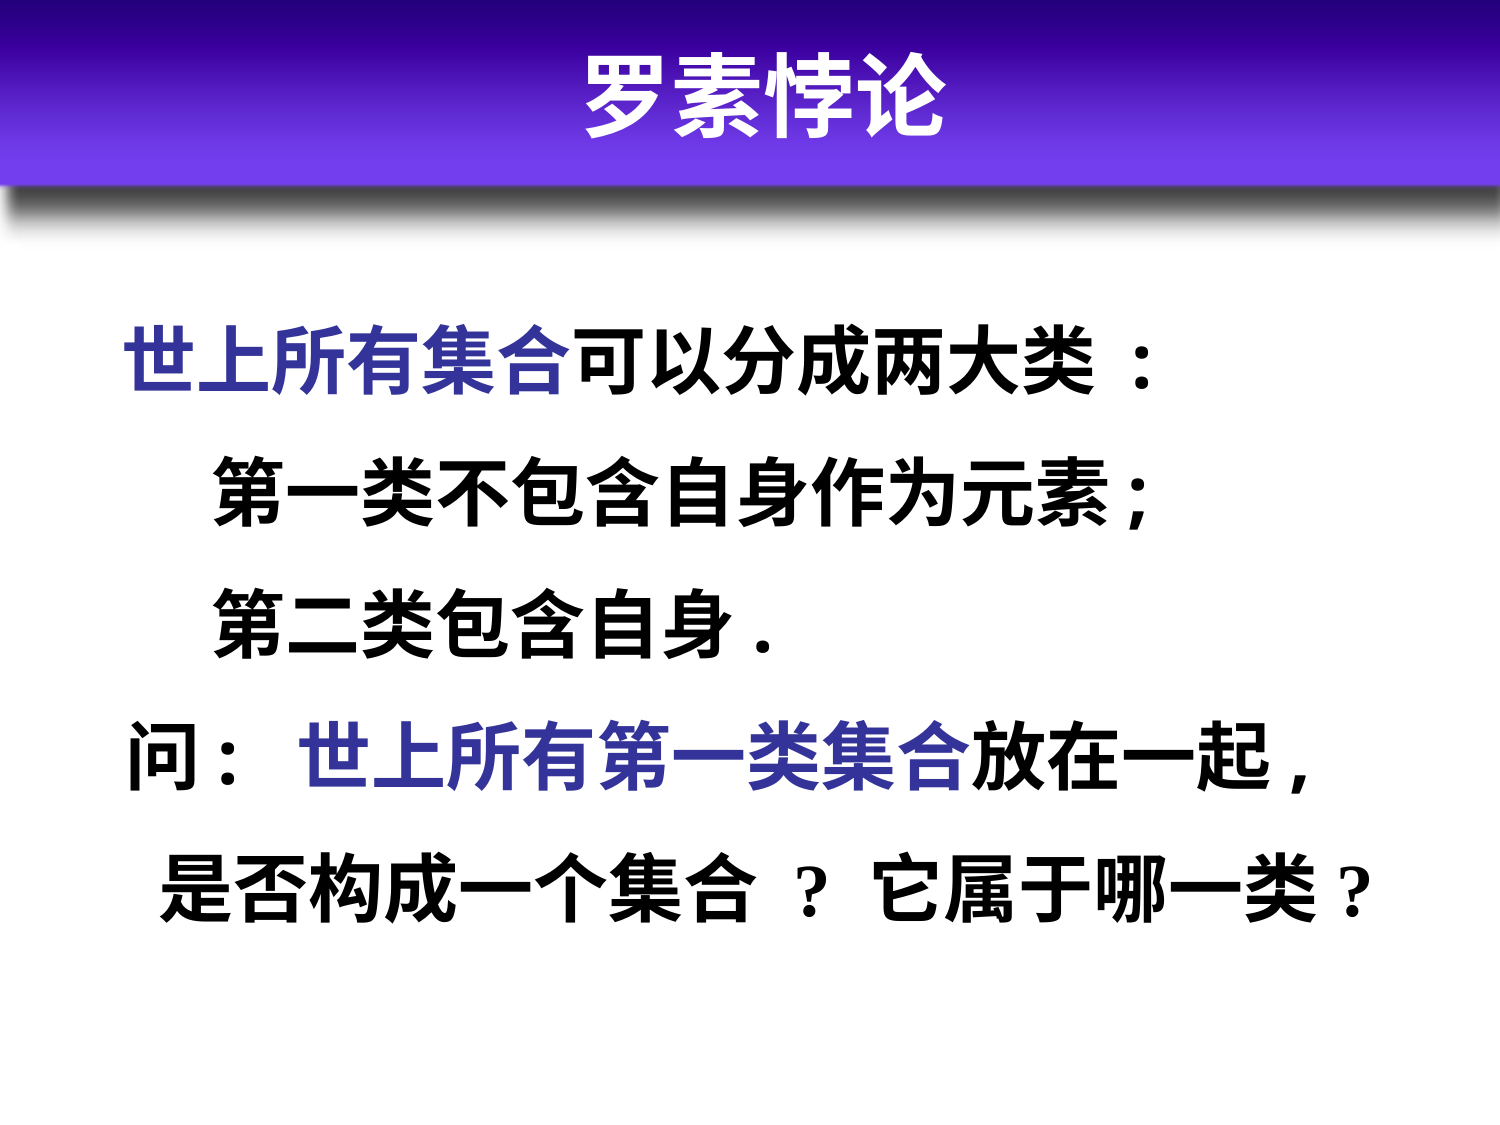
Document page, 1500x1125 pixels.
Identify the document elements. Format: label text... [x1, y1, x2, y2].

list 世上所有集合可以分成两大类 : 第一类不包含自身作为元素; 第二类包含自身. 问: 世上所有第一类集合放在一起, 是否构成一个集合 ? 它属于哪一类? [75, 287, 1425, 1024]
picture [0, 0, 1500, 280]
